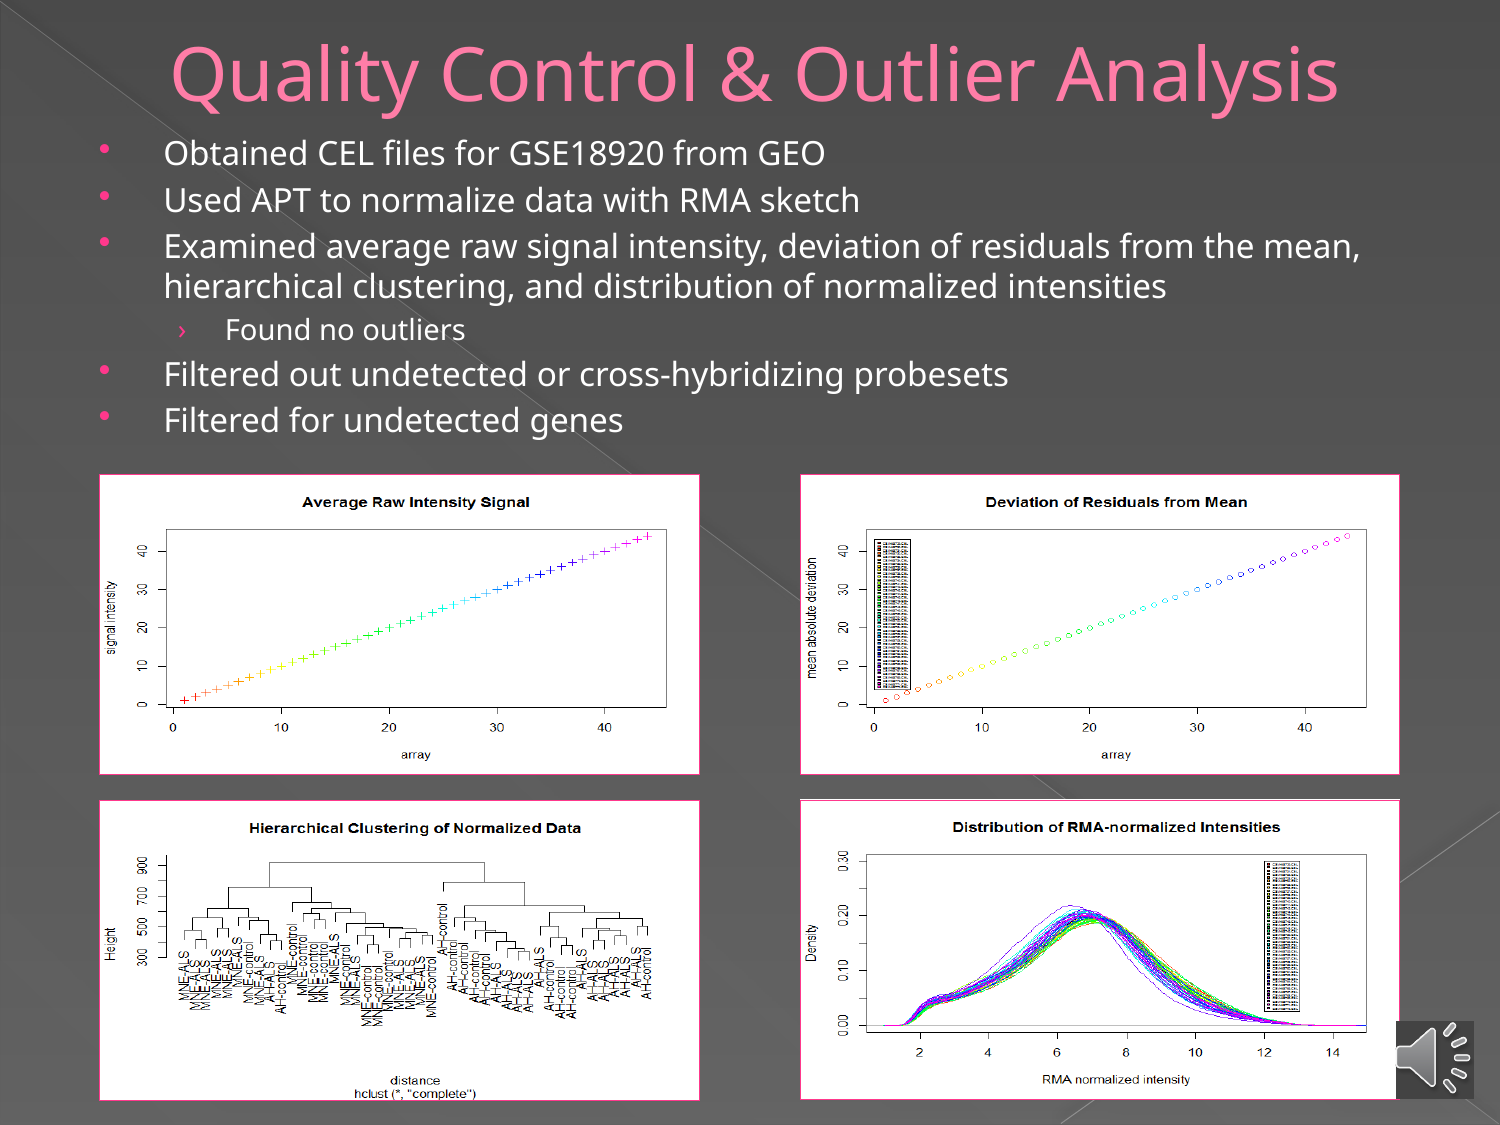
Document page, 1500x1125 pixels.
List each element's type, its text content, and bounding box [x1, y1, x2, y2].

picture [99, 800, 701, 1102]
picture [799, 474, 1401, 776]
picture [99, 474, 701, 776]
picture [799, 799, 1476, 1101]
list Obtained CEL files for GSE18920 from GEO Used APT to normalize data with RMA sketch Examined average raw signal intensity, deviation of residuals from the mean, hierarchical clustering, and distribution of normalized intensities Found no outliers Filtered out undetected or cross-hybridizing probesets Filtered for undetected genes [75, 125, 1425, 452]
title Quality Control & Outlier Analysis [75, 12, 1425, 125]
